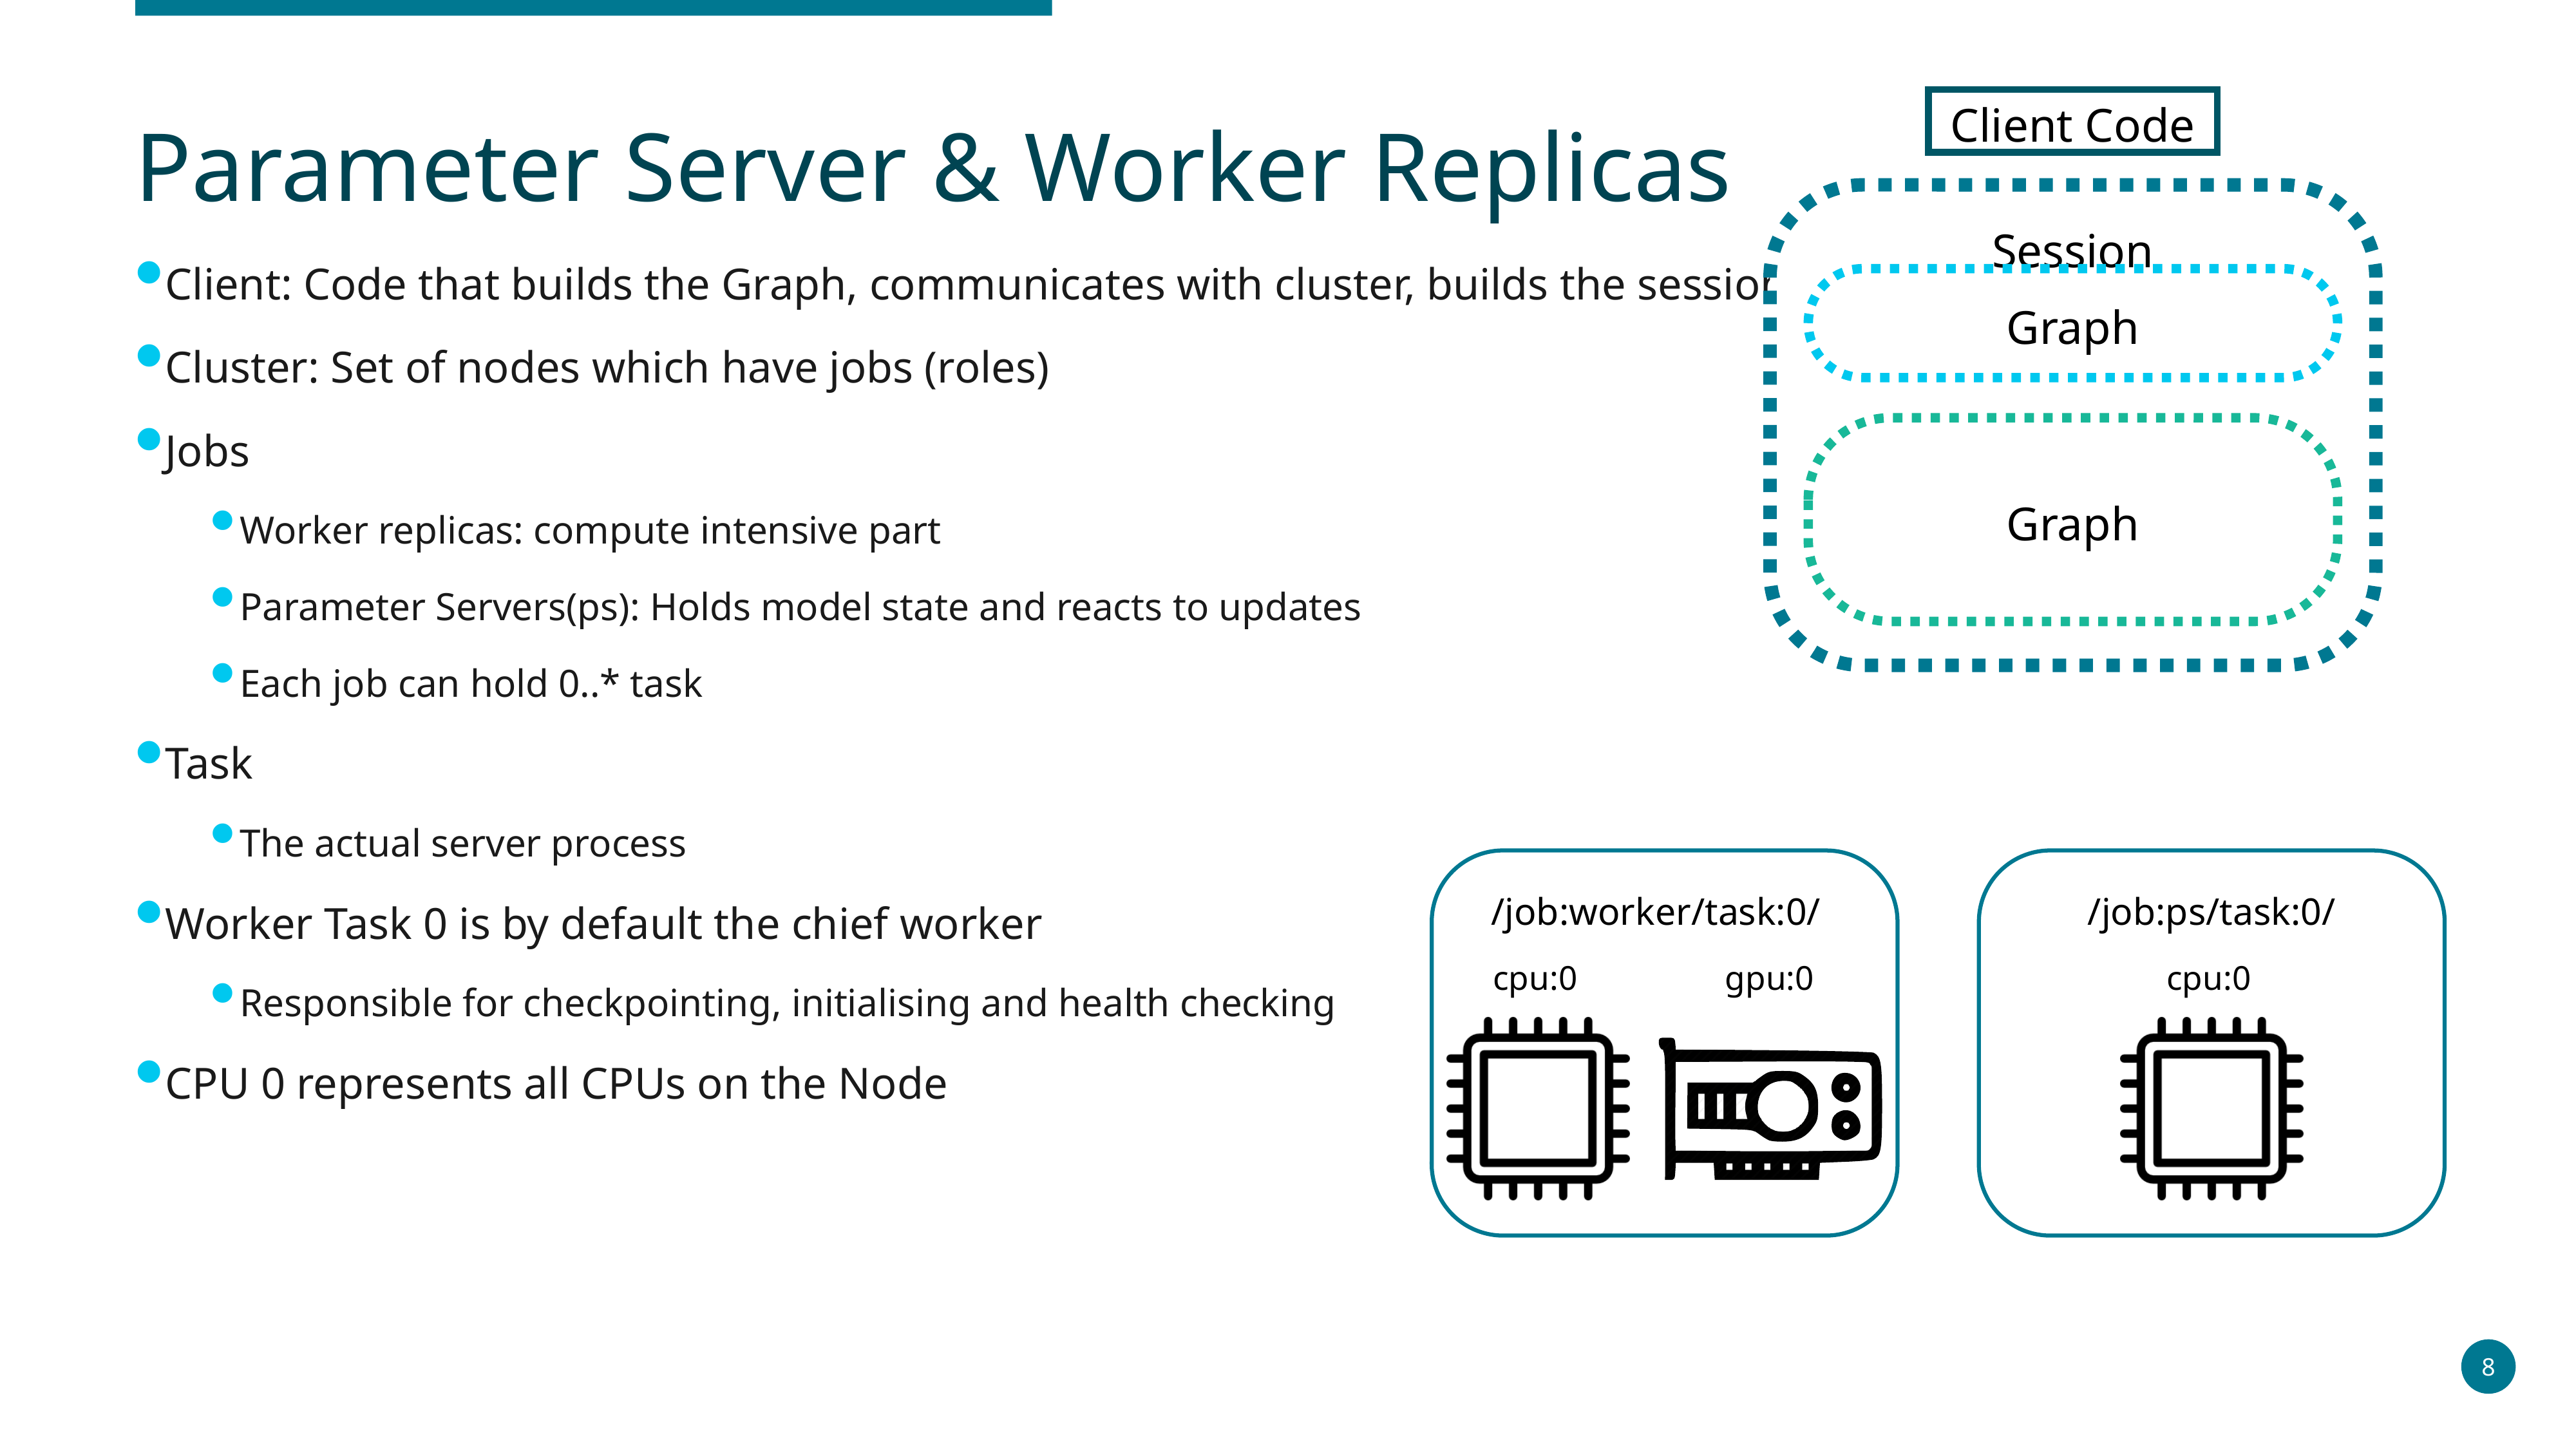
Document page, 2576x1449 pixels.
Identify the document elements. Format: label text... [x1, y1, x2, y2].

text_box cpu:0 [2166, 952, 2257, 998]
text_box /job:ps/task:0/ [2081, 883, 2342, 933]
picture [2120, 1017, 2304, 1200]
text_box Graph [1808, 417, 2338, 621]
text_box Client Code [1928, 89, 2218, 153]
title Parameter Server & Worker Replicas [134, 107, 2442, 223]
text_box [1432, 850, 1898, 1236]
text_box gpu:0 [1725, 952, 1816, 998]
list Client: Code that builds the Graph, communicates with cluster, builds the session Cluster: Set of nodes which have jobs (roles) Jobs Worker replicas: compute intensive part Parameter Servers(ps): Holds model state and reacts to updates Each job can hold 0..* task Task The actual server process Worker Task 0 is by default the chief worker Responsible for checkpointing, initialising and health checking CPU 0 represents all CPUs on the Node [134, 251, 2442, 1286]
text_box [1978, 850, 2445, 1236]
text_box cpu:0 [1493, 952, 1584, 998]
text_box Graph [1808, 269, 2338, 378]
text_box /job:worker/task:0/ [1491, 883, 1830, 933]
text_box Session [1770, 185, 2376, 666]
slide_number 8 [2480, 1351, 2497, 1382]
picture [1658, 1037, 1882, 1180]
picture [1446, 1017, 1630, 1200]
